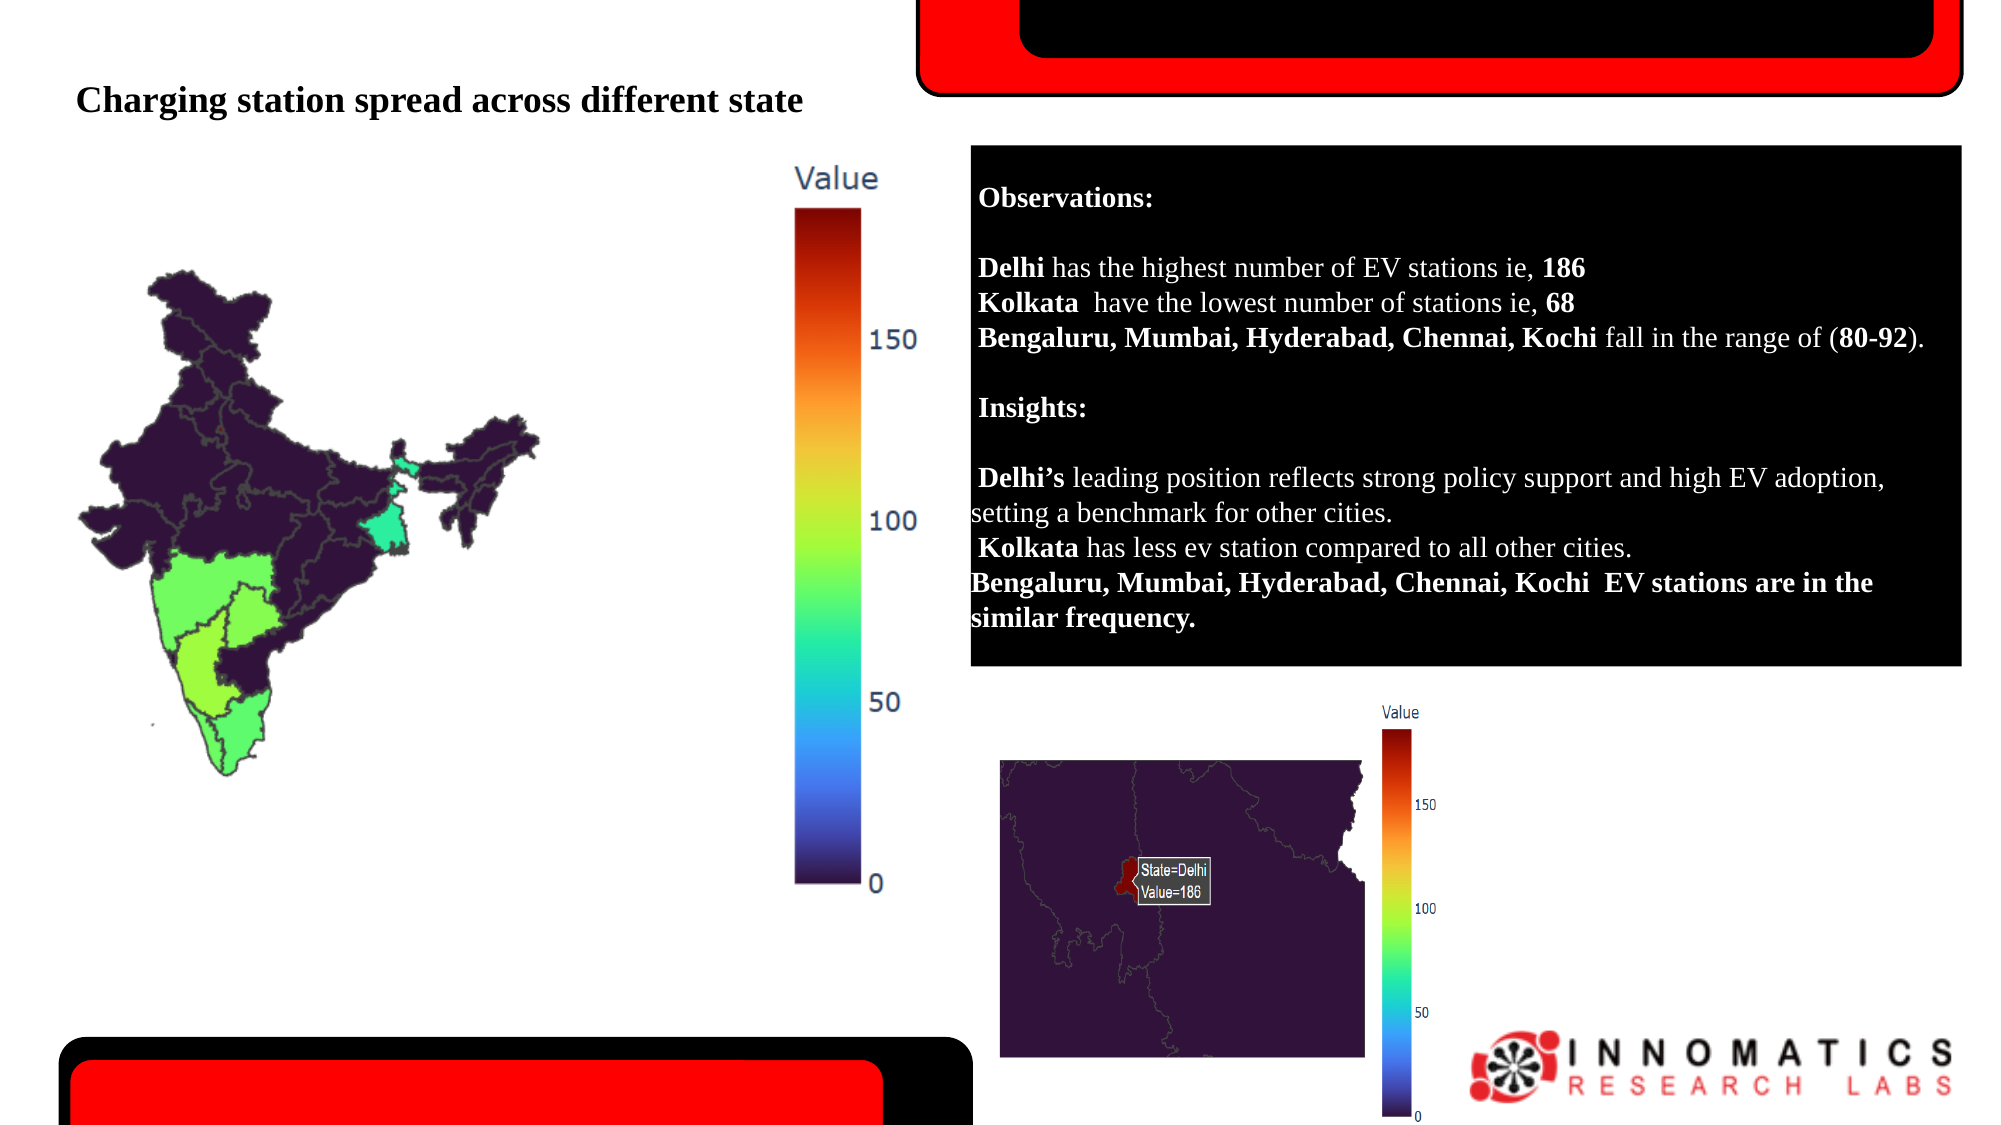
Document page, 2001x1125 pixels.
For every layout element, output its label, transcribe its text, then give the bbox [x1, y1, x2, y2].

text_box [917, 0, 1962, 96]
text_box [60, 1038, 972, 1125]
picture [999, 696, 1441, 1125]
text_box Observations: Delhi has the highest number of EV stations ie, 186 Kolkata have the lowest number of stations ie, 68 Bengaluru, Mumbai, Hyderabad, Chennai, Kochi fall in the range of (80-92). Insights: Delhi’s leading position reflects strong policy support and high EV adoption, setting a benchmark for other cities. Kolkata has less ev station compared to all other cities. Bengaluru, Mumbai, Hyderabad, Chennai, Kochi EV stations are in the similar frequency. [970, 145, 1962, 667]
picture [1445, 1014, 1975, 1125]
text_box Charging station spread across different state [60, 67, 832, 128]
picture [38, 161, 923, 902]
